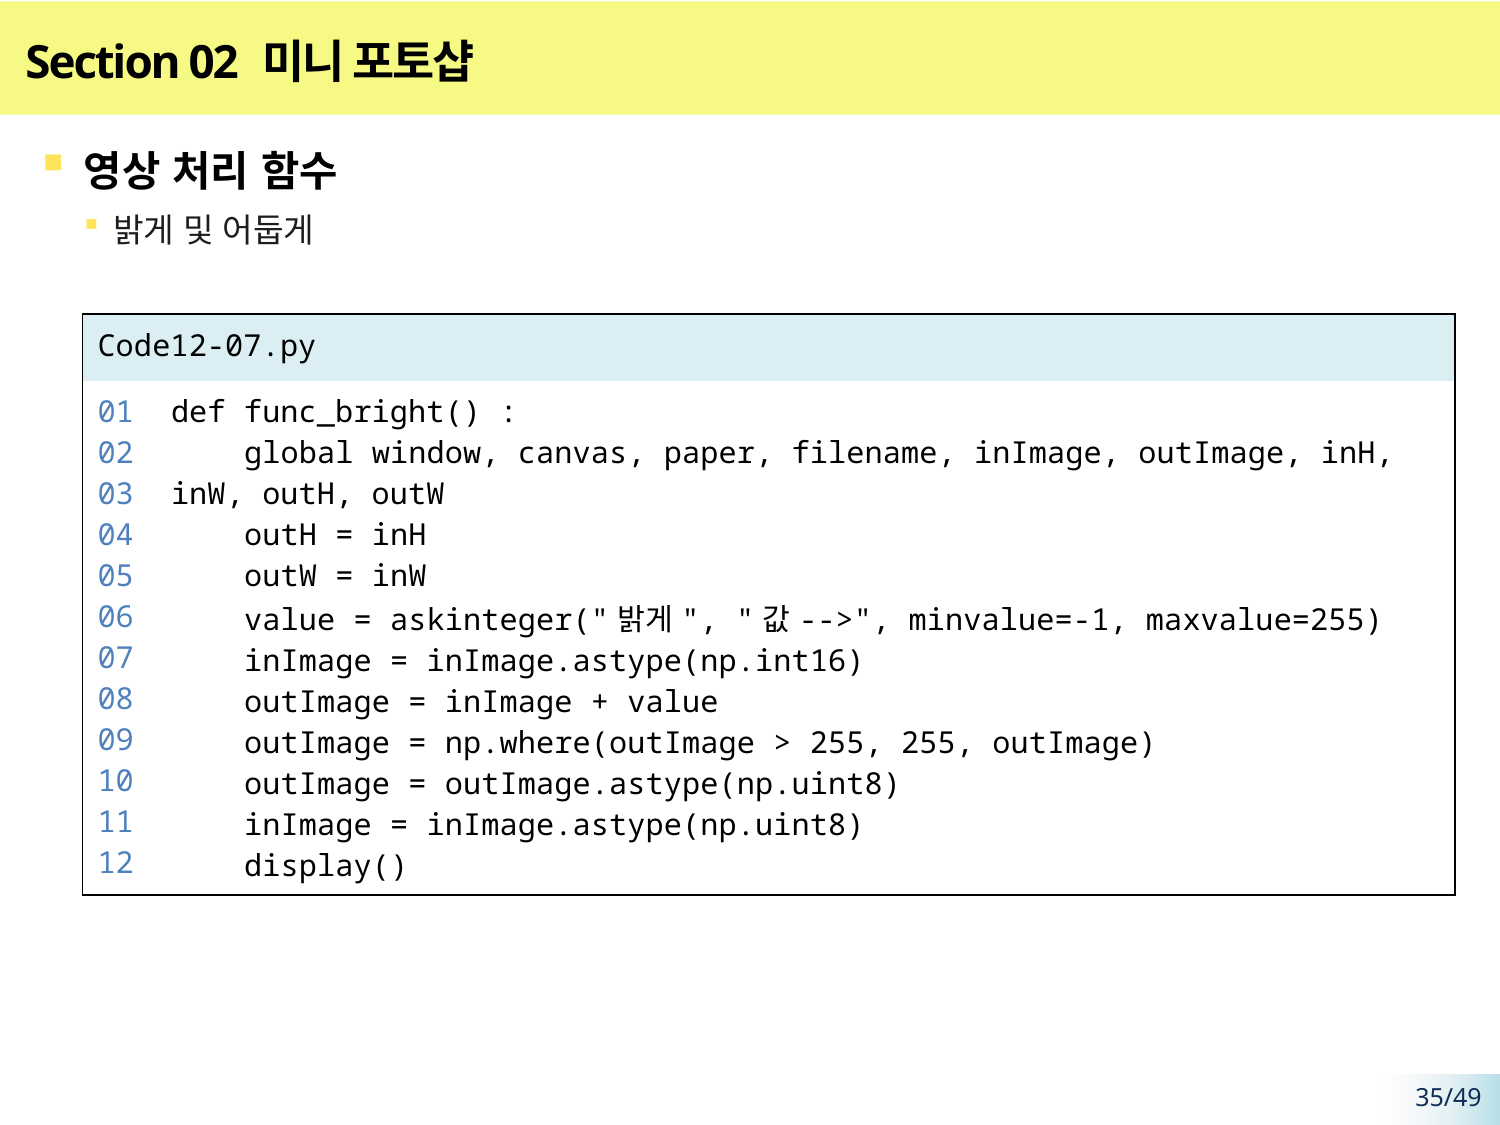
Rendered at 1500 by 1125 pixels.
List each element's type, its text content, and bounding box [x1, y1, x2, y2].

list 영상 처리 함수 밝게 및 어둡게 [10, 126, 1481, 1057]
table_cell 01 02 03 04 05 06 07 08 09 10 11 12 [83, 381, 156, 894]
table_cell def func_bright() : global window, canvas, paper, filename, inImage, outImage, inH, inW, outH, outW outH = inH outW = inW value = askinteger("밝게", "값-->", minvalue=-1, maxvalue=255) inImage = inImage.astype(np.int16) outImage = inImage + value outImage = np.where(outImage > 255, 255, outImage) outImage = outImage.astype(np.uint8) inImage = inImage.astype(np.uint8) display() [156, 381, 1454, 894]
table_header Code12-07.py [83, 315, 1454, 381]
title Section 02 미니 포토샵 [10, 21, 1288, 99]
